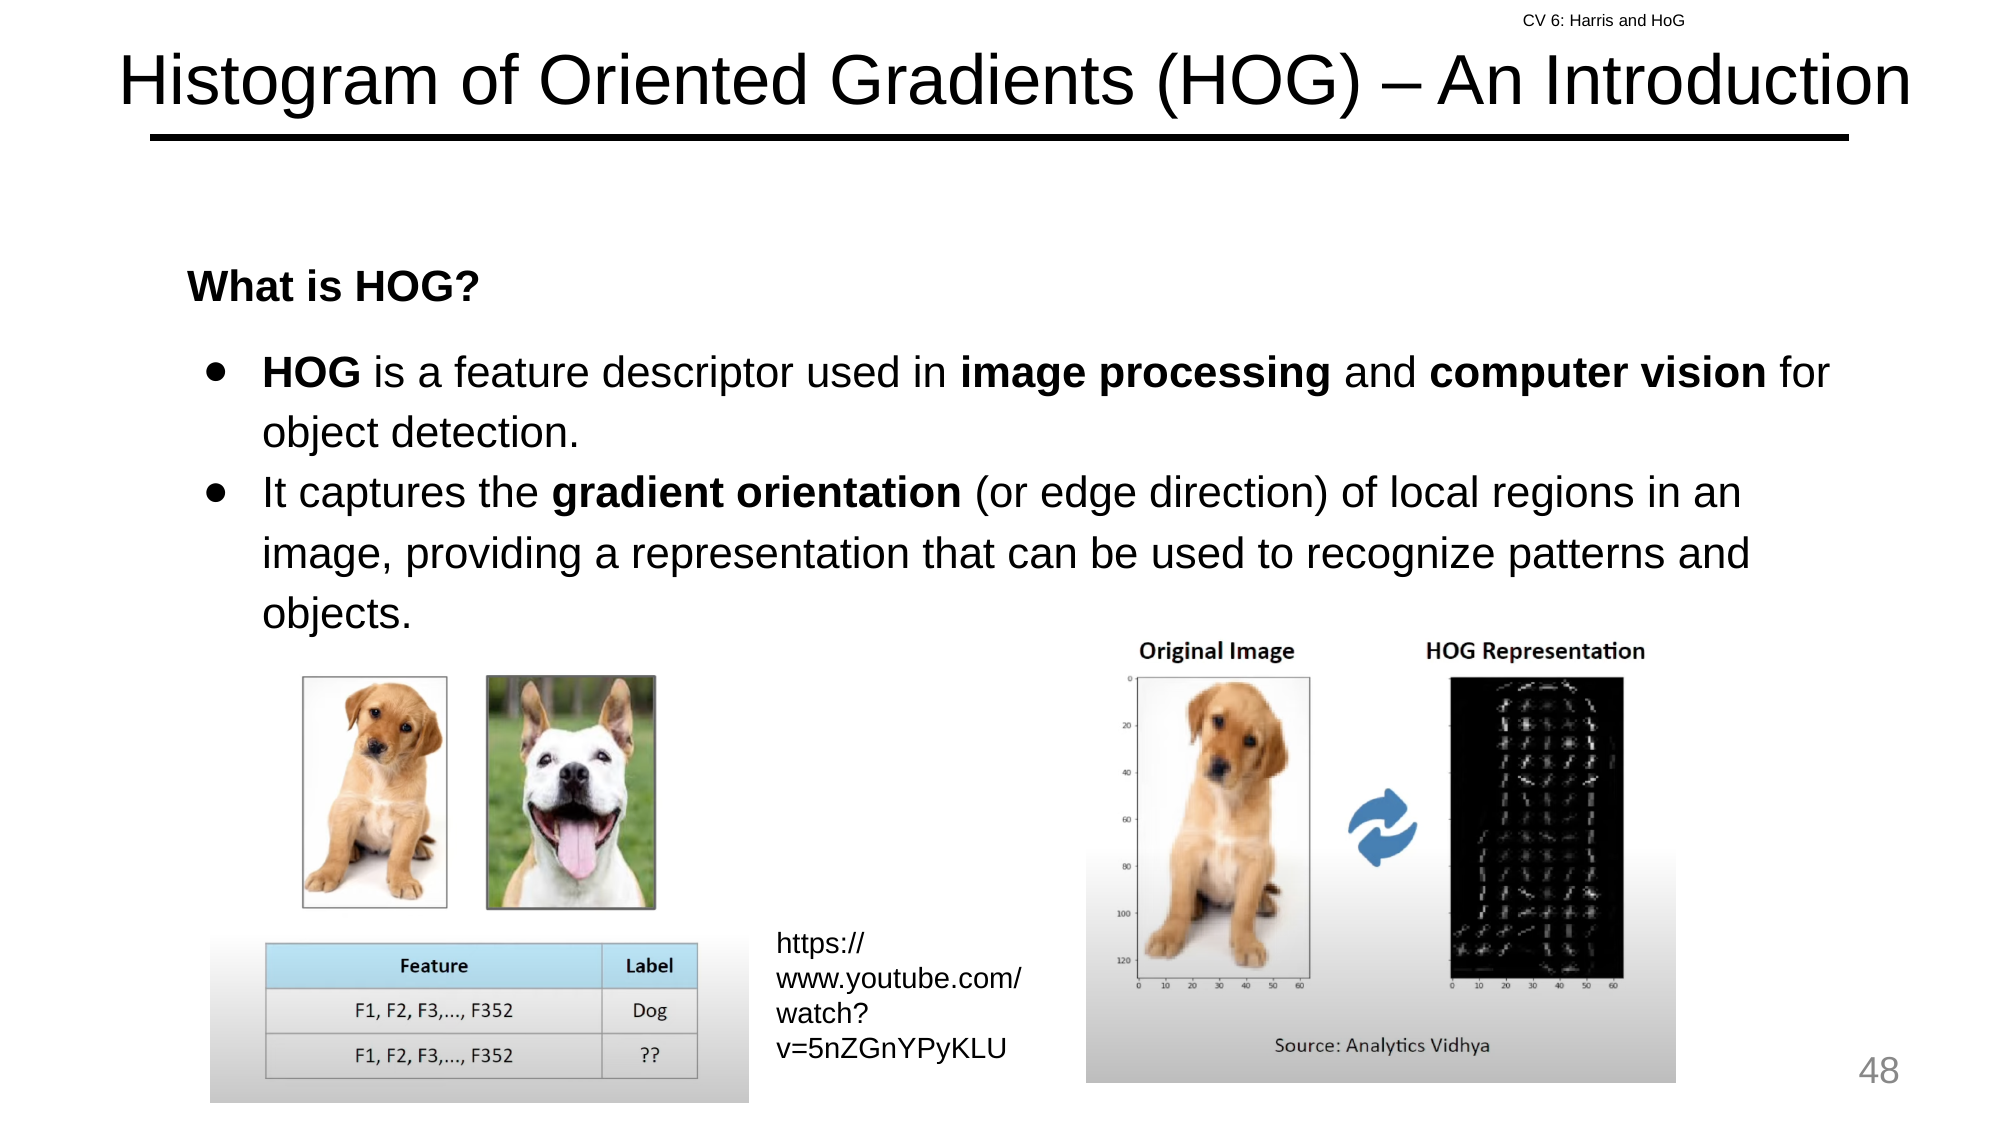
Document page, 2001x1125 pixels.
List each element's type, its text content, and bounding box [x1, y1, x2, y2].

picture [1086, 615, 1676, 1084]
text_box What is HOG? HOG is a feature descriptor used in image processing and computer vision for object detection. It captures the gradient orientation (or edge direction) of local regions in an image, providing a representation that can be used to recognize patterns and objects. [172, 235, 1873, 653]
title Histogram of Oriented Gradients (HOG) – An Introduction [118, 33, 1947, 222]
text_box https://www.youtube.com/watch?v=5nZGnYPyKLU [761, 909, 1075, 1080]
slide_number 48 [1440, 1046, 1900, 1125]
picture [209, 648, 750, 1103]
text_box CV 6: Harris and HoG [1507, 0, 2000, 40]
